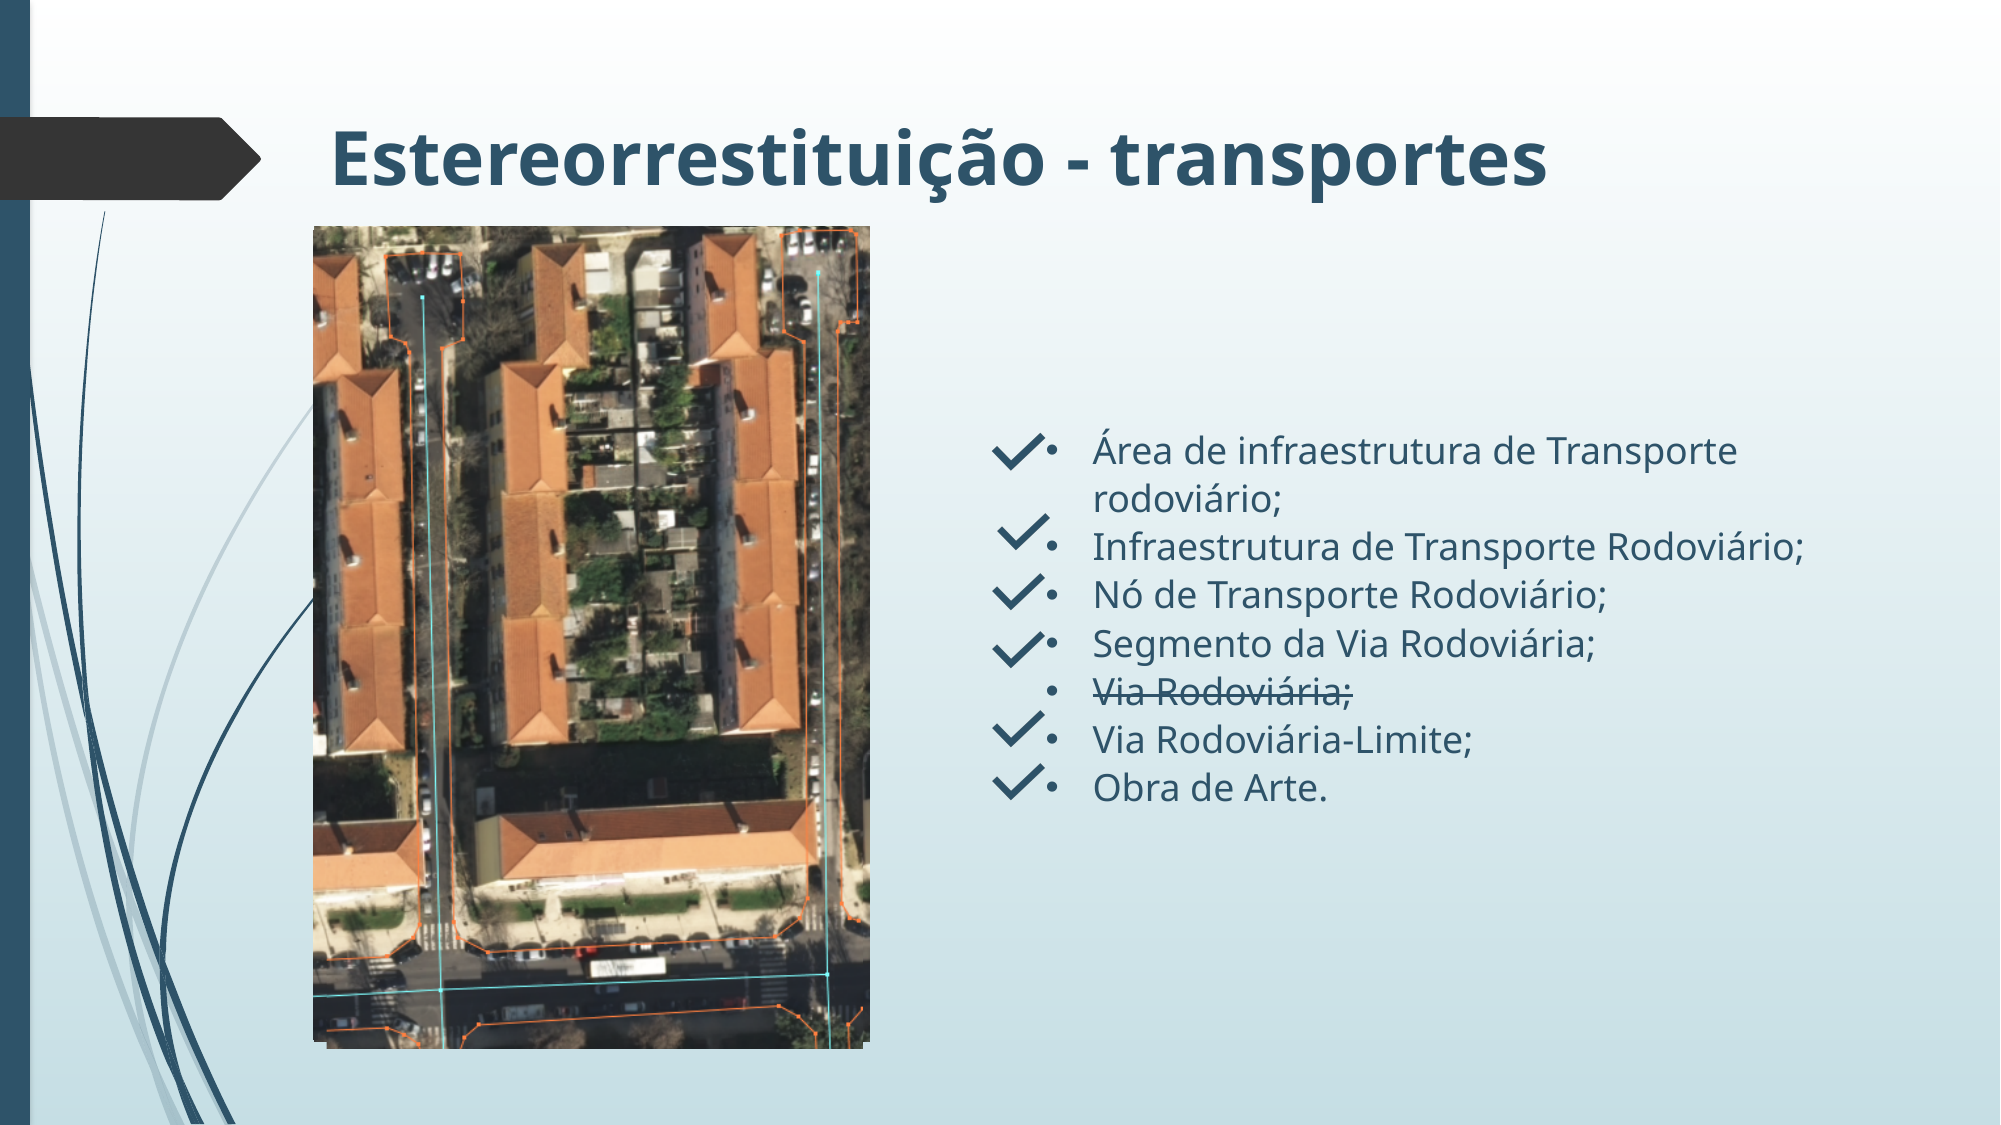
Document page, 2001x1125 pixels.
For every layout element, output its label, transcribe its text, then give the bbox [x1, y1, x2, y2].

text_box Área de infraestrutura de Transporte rodoviário; Infraestrutura de Transporte Rodoviário; Nó de Transporte Rodoviário; Segmento da Via Rodoviária; Via Rodoviária; Via Rodoviária-Limite; Obra de Arte. [955, 416, 1953, 862]
picture [990, 563, 1046, 619]
picture [990, 424, 1046, 479]
picture [312, 226, 870, 1049]
picture [996, 504, 1051, 559]
picture [990, 621, 1046, 677]
title Estereorrestituição - transportes [314, 102, 1777, 313]
picture [990, 701, 1046, 809]
